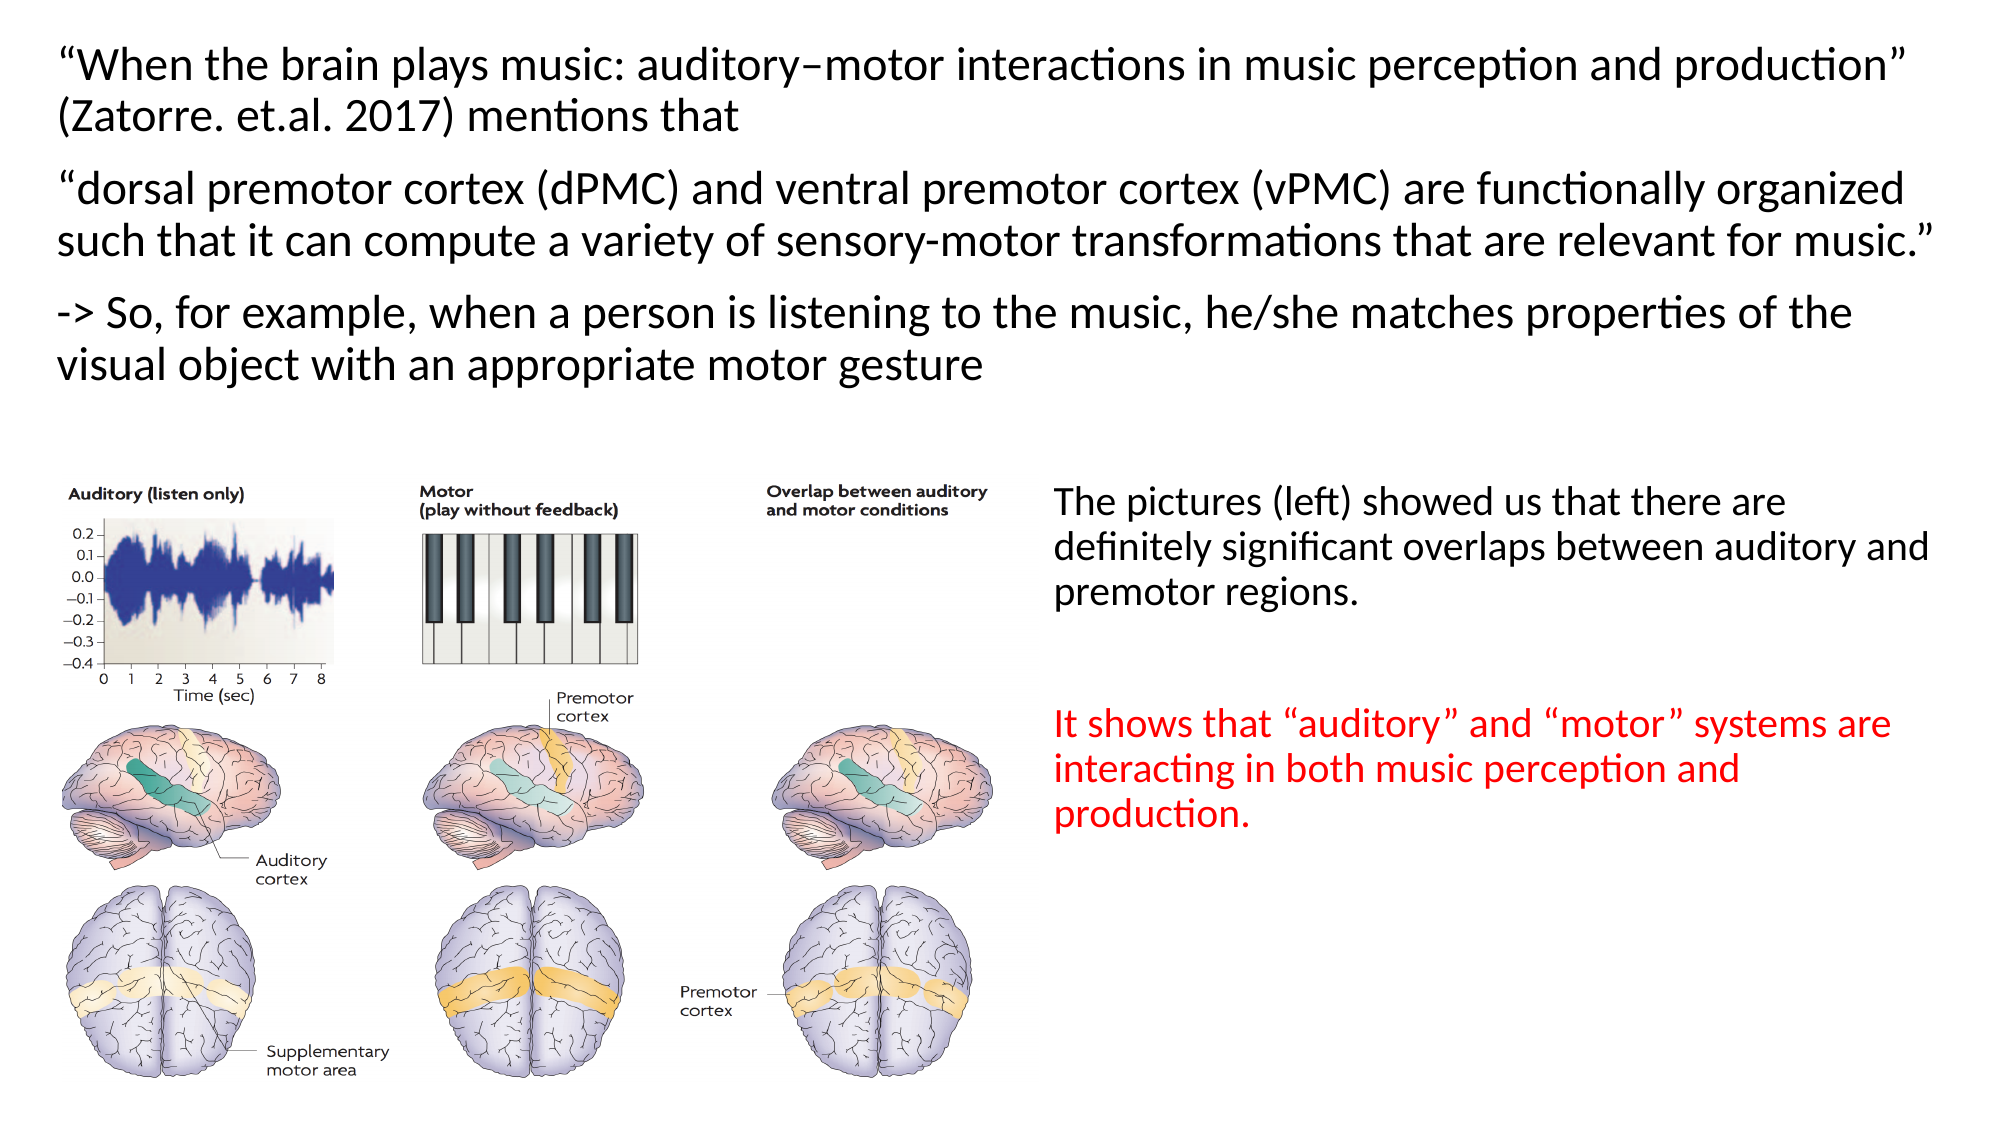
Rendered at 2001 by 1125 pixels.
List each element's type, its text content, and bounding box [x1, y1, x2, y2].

text_box The pictures (left) showed us that there are definitely significant overlaps between auditory and premotor regions. It shows that “auditory” and “motor” systems are interacting in both music perception and production. [1038, 471, 1963, 1096]
list “When the brain plays music: auditory–motor interactions in music perception and production” (Zatorre. et.al. 2017) mentions that “dorsal premotor cortex (dPMC) and ventral premotor cortex (vPMC) are functionally organized such that it can compute a variety of sensory-motor transformations that are relevant for music.” -> So, for example, when a person is listening to the music, he/she matches properties of the visual object with an appropriate motor gesture [41, 31, 1963, 401]
picture [62, 471, 1039, 1082]
